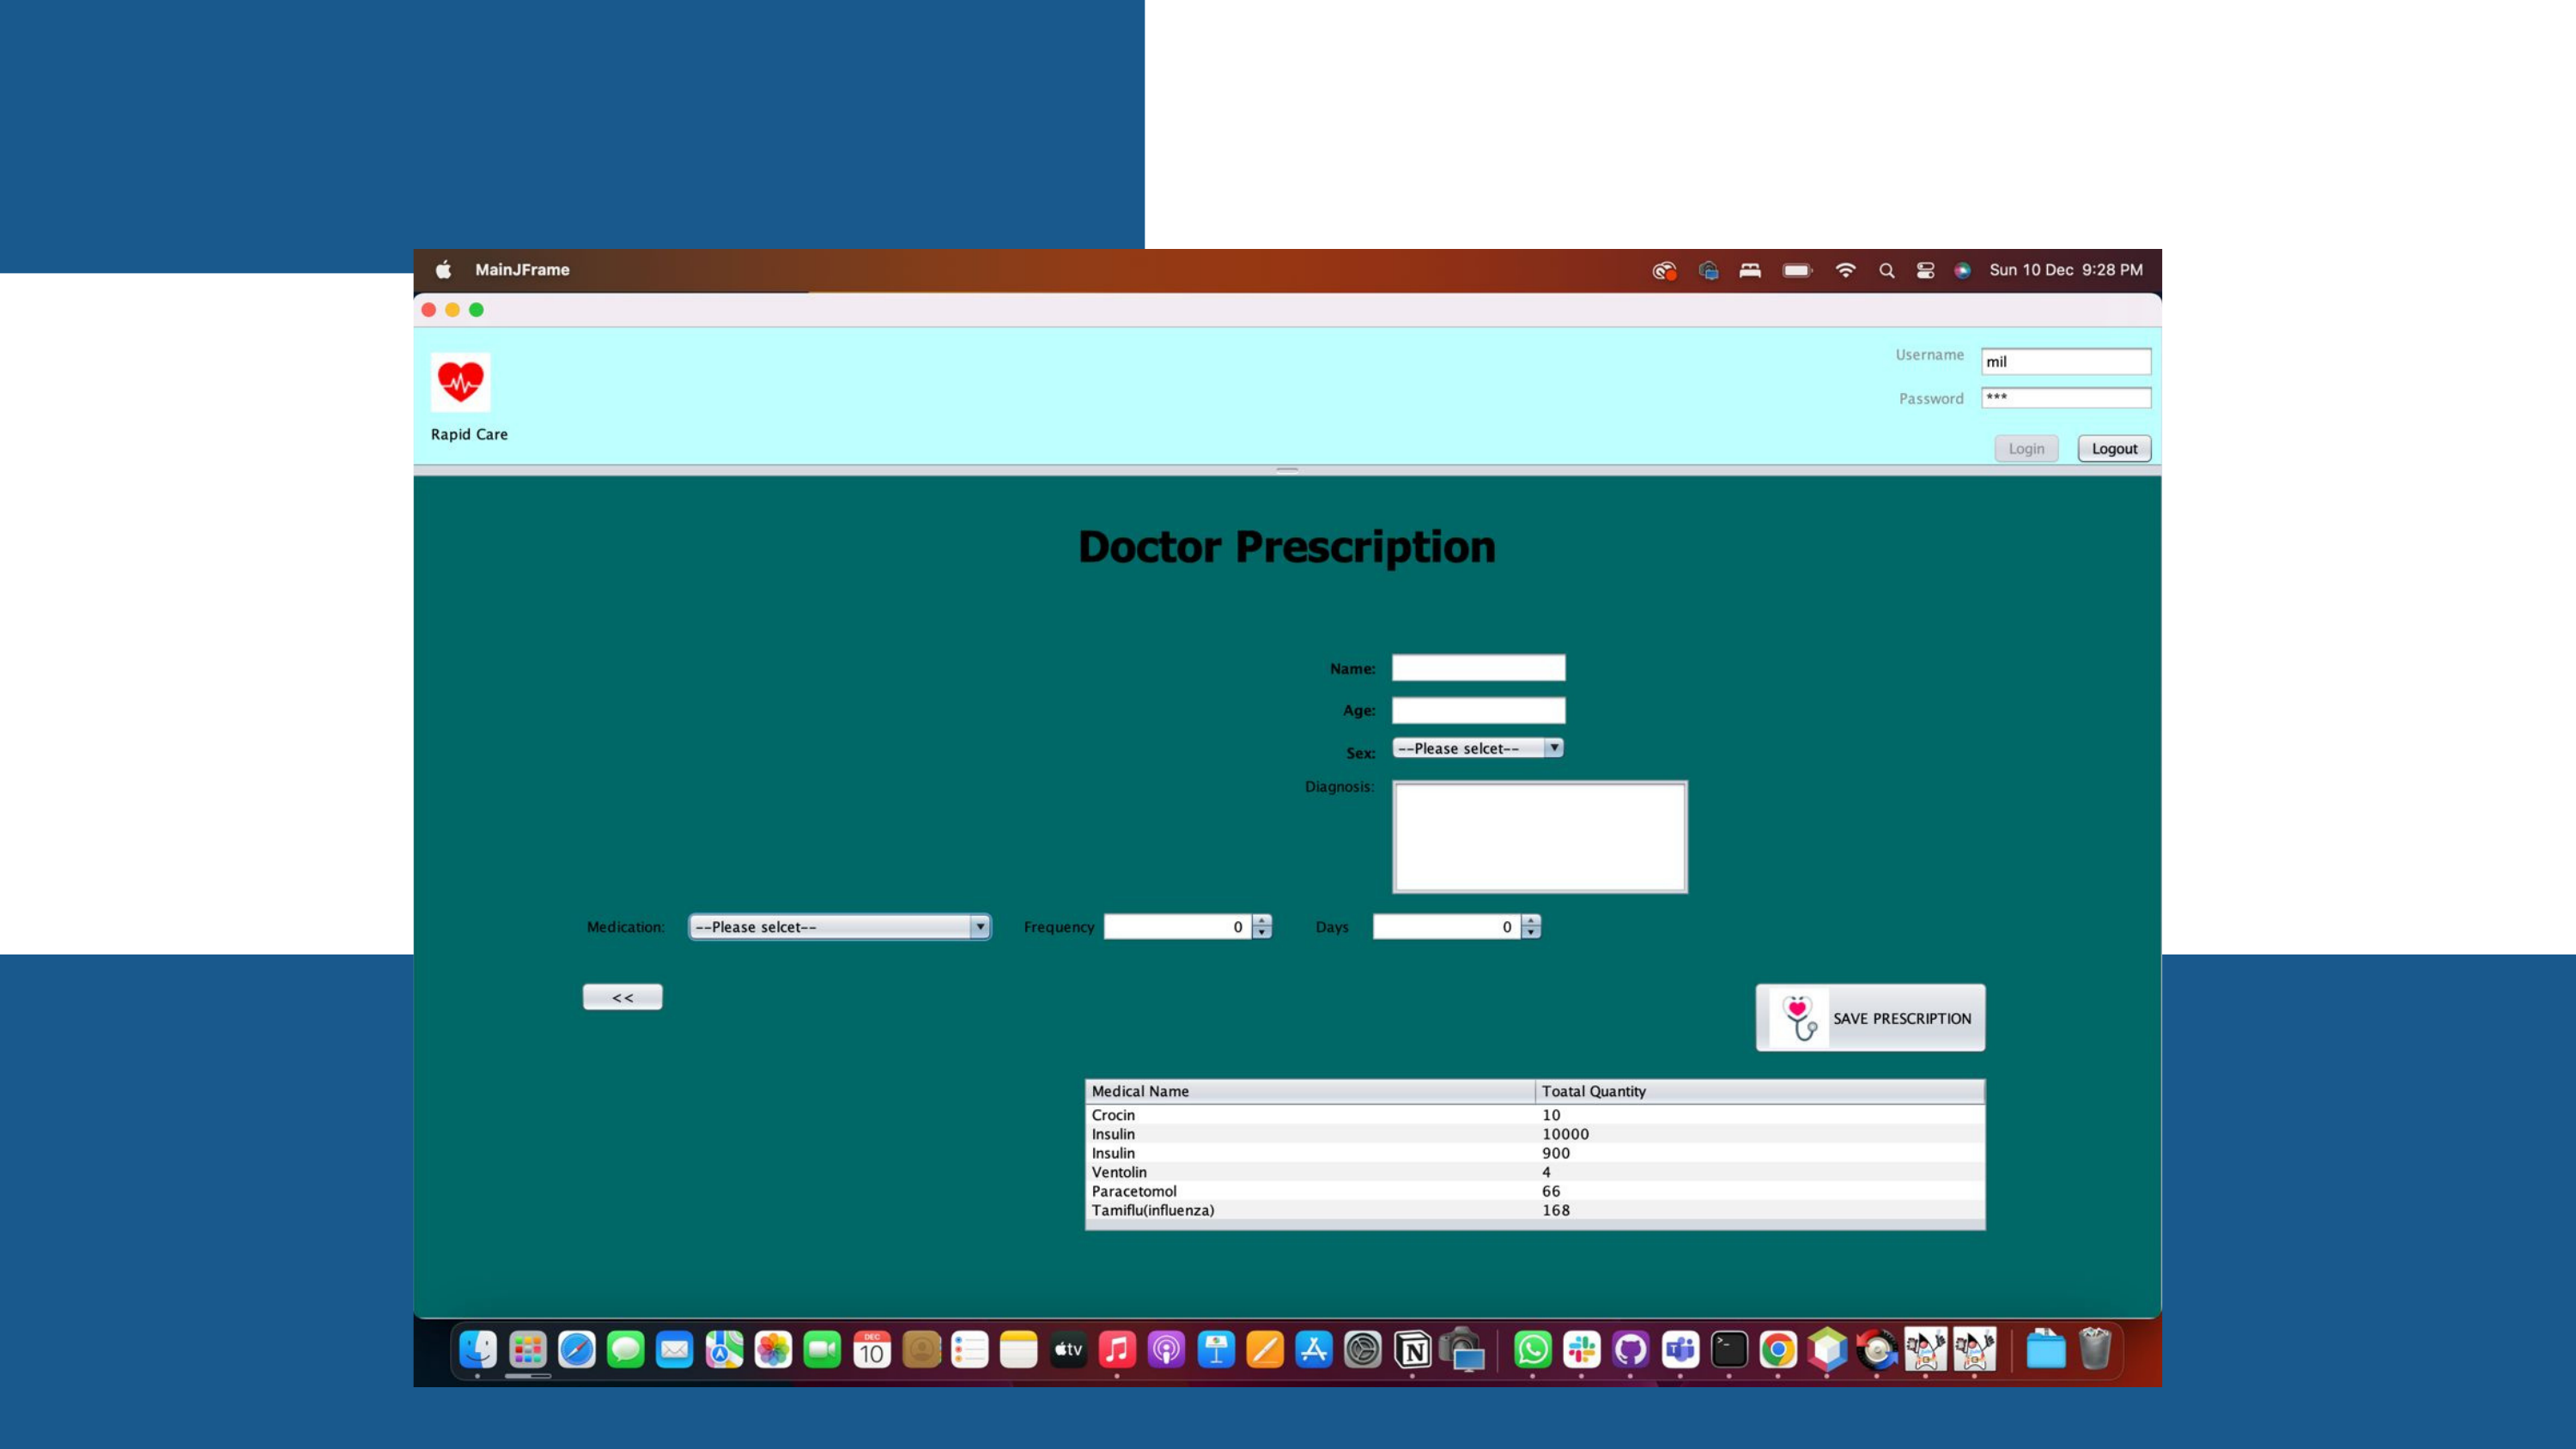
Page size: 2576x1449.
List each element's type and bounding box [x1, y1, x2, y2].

text_box [0, 0, 1145, 274]
text_box [413, 249, 2163, 1387]
text_box [0, 954, 2576, 1449]
